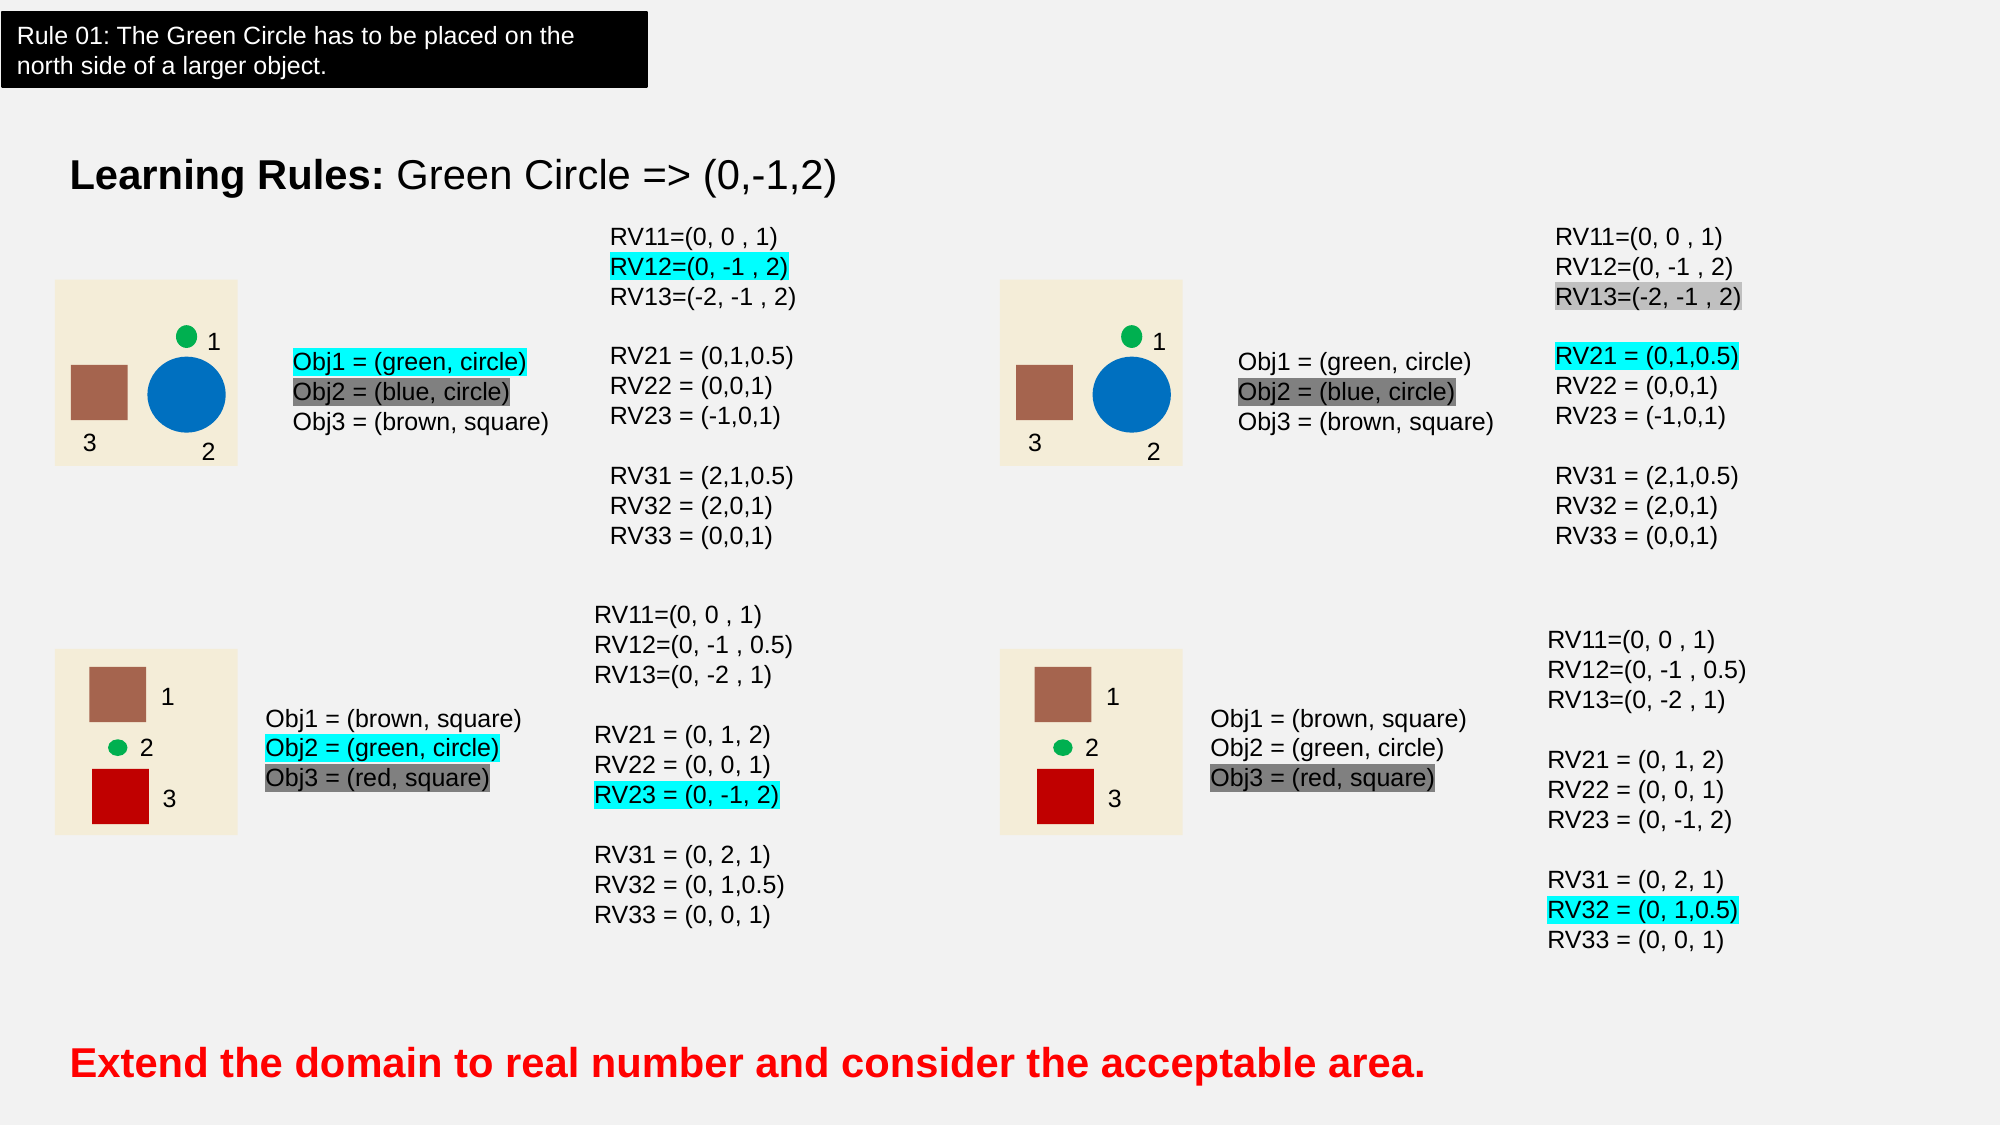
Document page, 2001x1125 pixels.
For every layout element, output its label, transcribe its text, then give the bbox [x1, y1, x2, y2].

text_box Rule 01: The Green Circle has to be placed on the north side of a larger object. [1, 11, 648, 88]
text_box Obj1 = (brown, square) Obj2 = (green, circle) Obj3 = (red, square) [1195, 694, 1509, 800]
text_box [999, 279, 1183, 467]
text_box Extend the domain to real number and consider the acceptable area. [54, 1028, 1551, 1094]
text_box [999, 648, 1183, 836]
text_box Learning Rules: Green Circle => (0,-1,2) [54, 140, 1040, 205]
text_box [54, 648, 238, 836]
text_box Obj1 = (green, circle) Obj2 = (blue, circle) Obj3 = (brown, square) [1223, 338, 1537, 444]
text_box RV11=(0, 0 , 1) RV12=(0, -1 , 0.5) RV13=(0, -2 , 1) RV21 = (0, 1, 2) RV22 = (0, 0, 1) RV23 = (0, -1, 2) RV31 = (0, 2, 1) RV32 = (0, 1,0.5) RV33 = (0, 0, 1) [1532, 616, 1799, 1021]
text_box RV11=(0, 0 , 1) RV12=(0, -1 , 0.5) RV13=(0, -2 , 1) RV21 = (0, 1, 2) RV22 = (0, 0, 1) RV23 = (0, -1, 2) RV31 = (0, 2, 1) RV32 = (0, 1,0.5) RV33 = (0, 0, 1) [579, 591, 846, 996]
text_box RV11=(0, 0 , 1) RV12=(0, -1 , 2) RV13=(-2, -1 , 2) RV21 = (0,1,0.5) RV22 = (0,0,1) RV23 = (-1,0,1) RV31 = (2,1,0.5) RV32 = (2,0,1) RV33 = (0,0,1) [1540, 212, 1774, 616]
text_box Obj1 = (brown, square) Obj2 = (green, circle) Obj3 = (red, square) [250, 694, 564, 800]
text_box Obj1 = (green, circle) Obj2 = (blue, circle) Obj3 = (brown, square) [278, 338, 592, 444]
text_box RV11=(0, 0 , 1) RV12=(0, -1 , 2) RV13=(-2, -1 , 2) RV21 = (0,1,0.5) RV22 = (0,0,1) RV23 = (-1,0,1) RV31 = (2,1,0.5) RV32 = (2,0,1) RV33 = (0,0,1) [595, 212, 829, 591]
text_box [54, 279, 238, 467]
